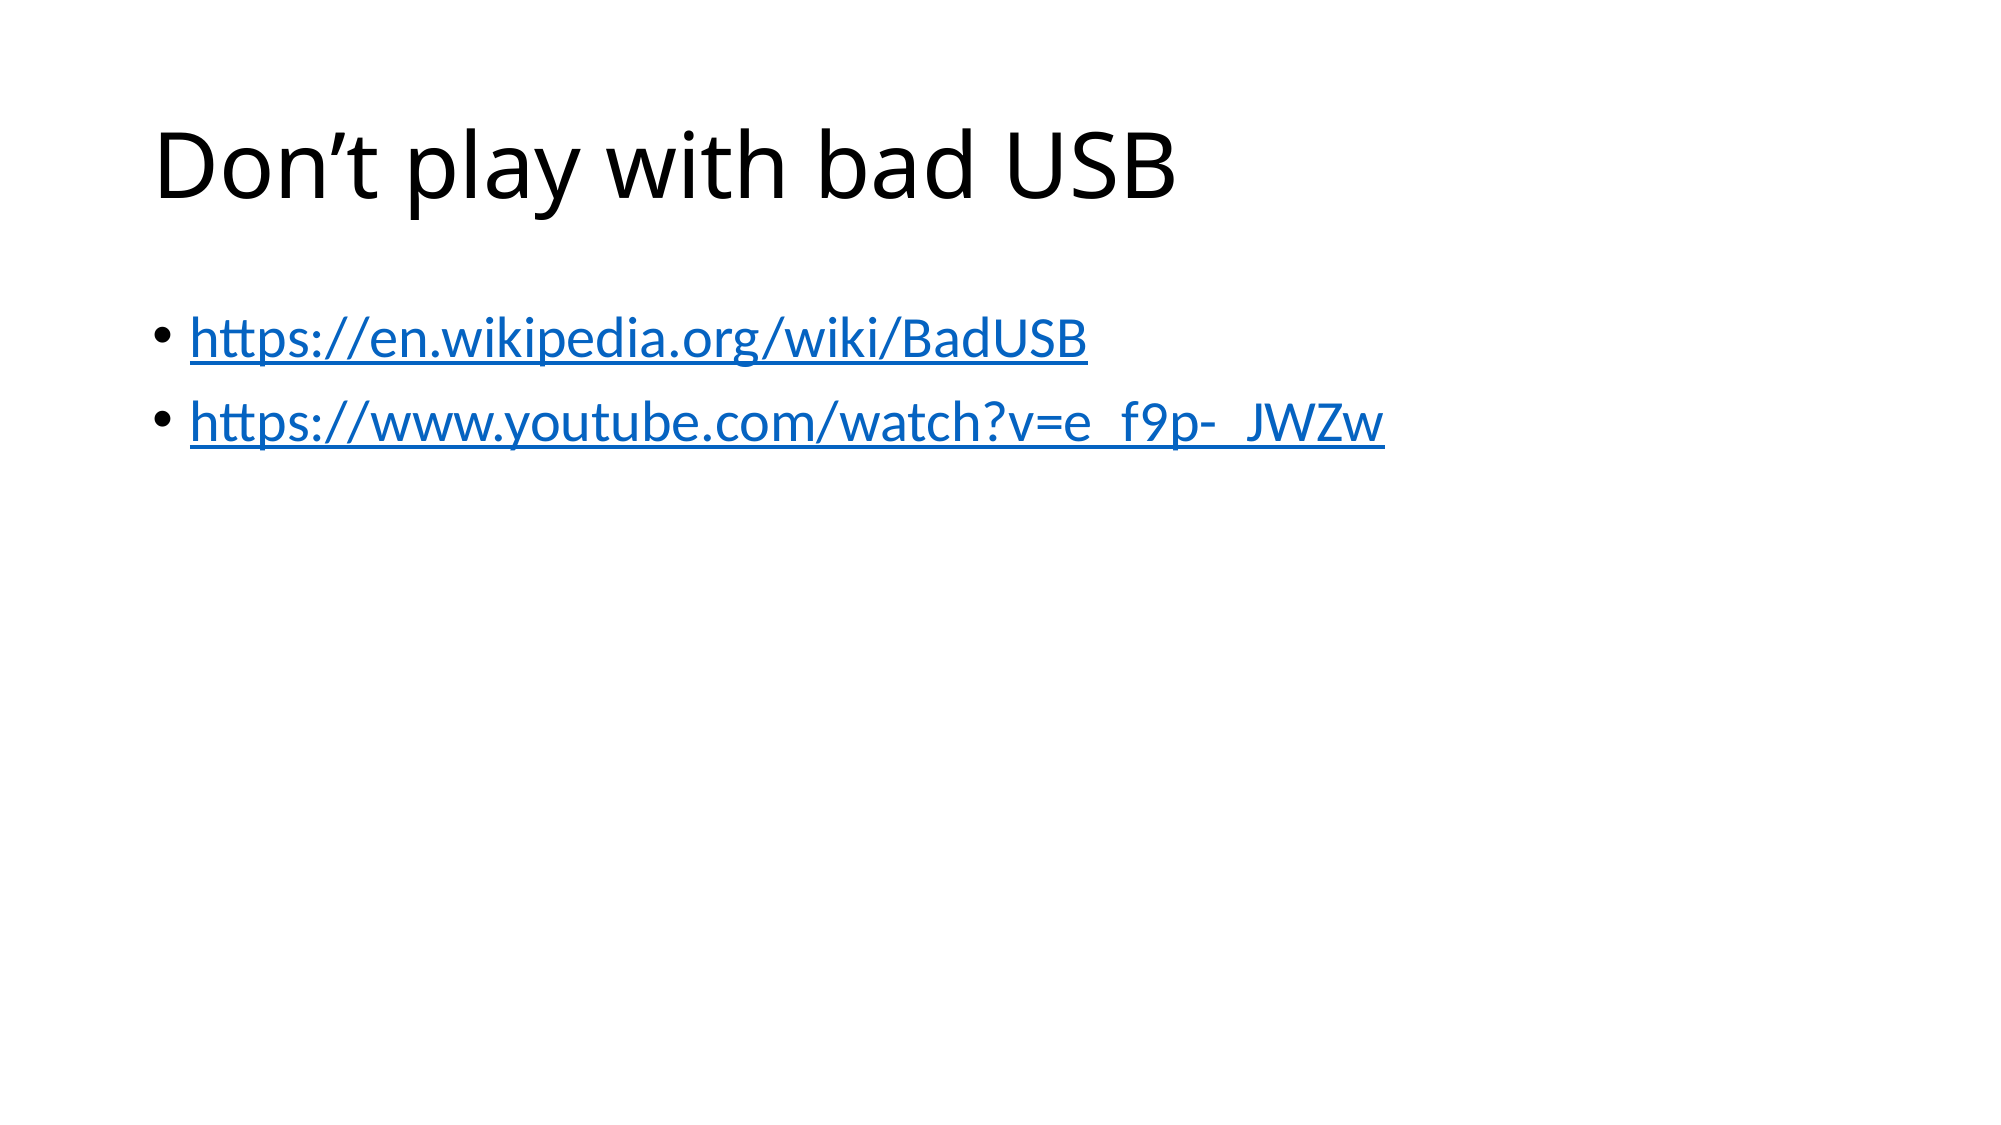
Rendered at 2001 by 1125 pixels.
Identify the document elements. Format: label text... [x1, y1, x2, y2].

title Don’t play with bad USB [137, 59, 1863, 278]
list https://en.wikipedia.org/wiki/BadUSB https://www.youtube.com/watch?v=e_f9p-_JWZw [137, 299, 1863, 1014]
